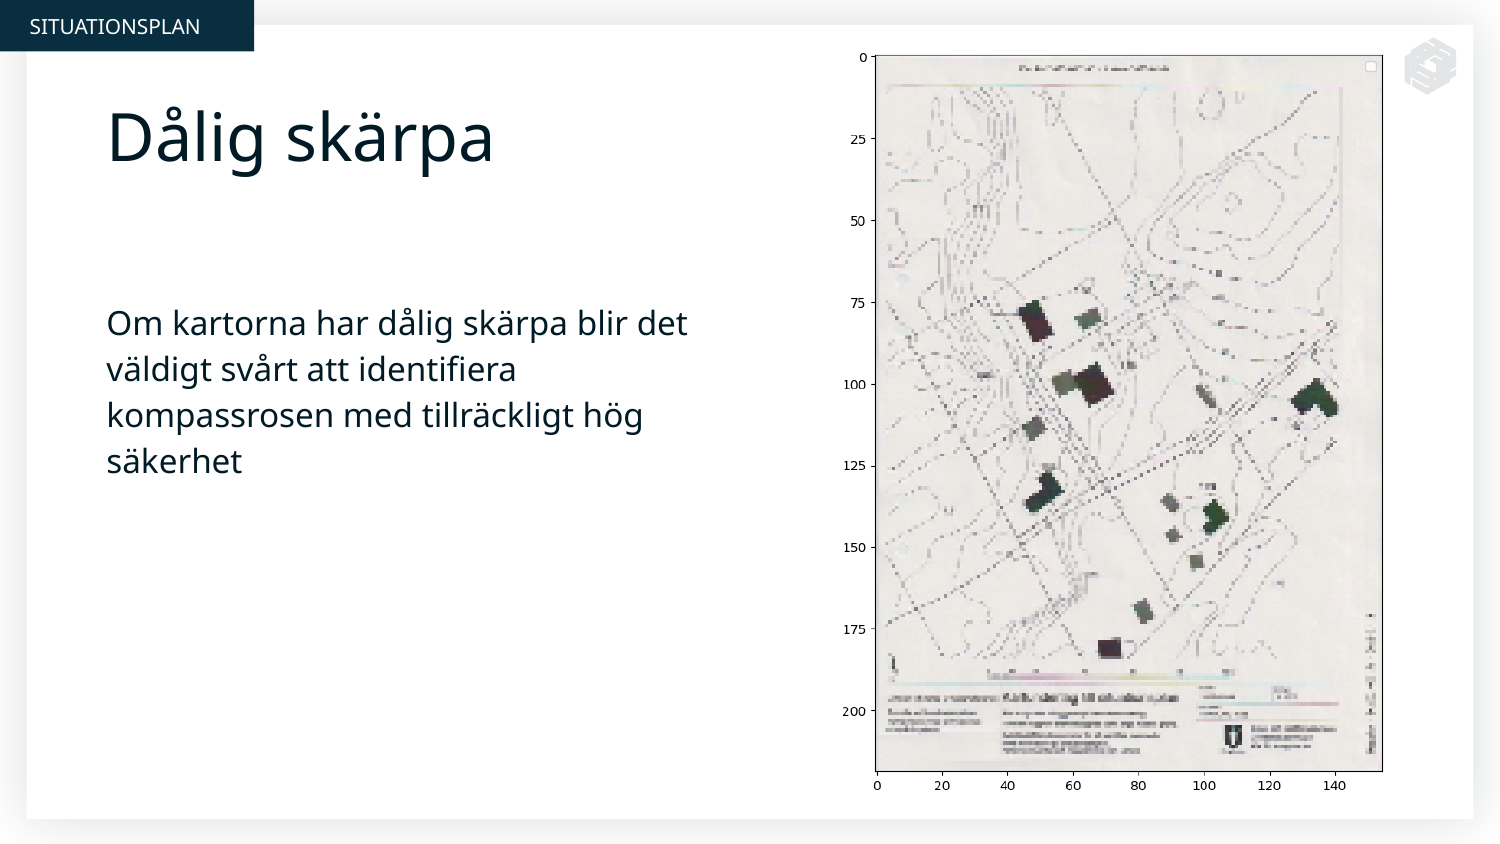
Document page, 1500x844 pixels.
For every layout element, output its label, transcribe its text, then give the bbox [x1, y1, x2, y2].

list Om kartorna har dålig skärpa blir det väldigt svårt att identifiera kompassrosen med tillräckligt hög säkerhet [106, 296, 691, 750]
picture [832, 42, 1392, 802]
title Dålig skärpa [106, 94, 691, 193]
subtitle SITUATIONSPLAN [0, 0, 255, 52]
